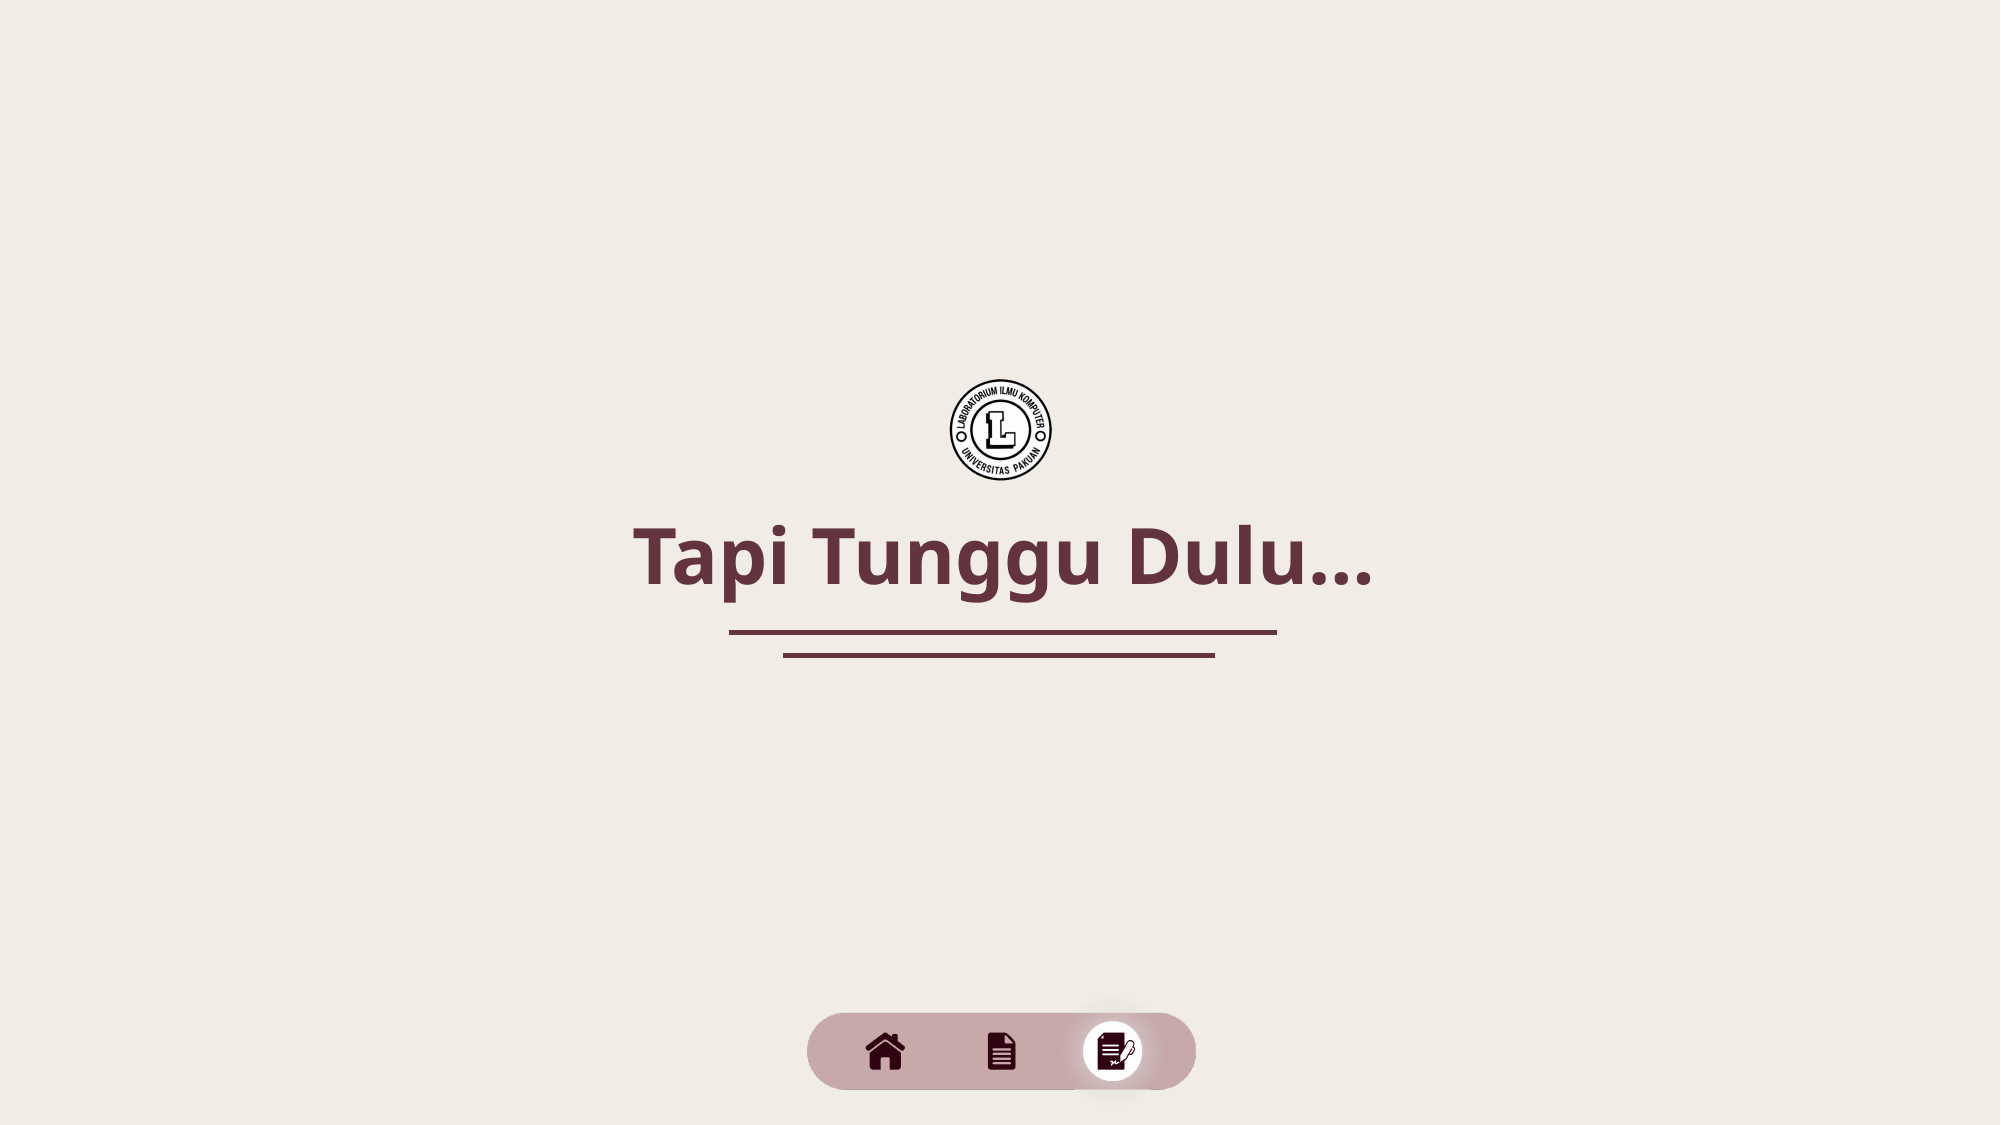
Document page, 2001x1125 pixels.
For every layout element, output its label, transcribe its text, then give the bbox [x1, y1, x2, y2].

picture [0, 0, 2001, 1125]
list Tapi Tunggu Dulu… [609, 510, 1400, 633]
